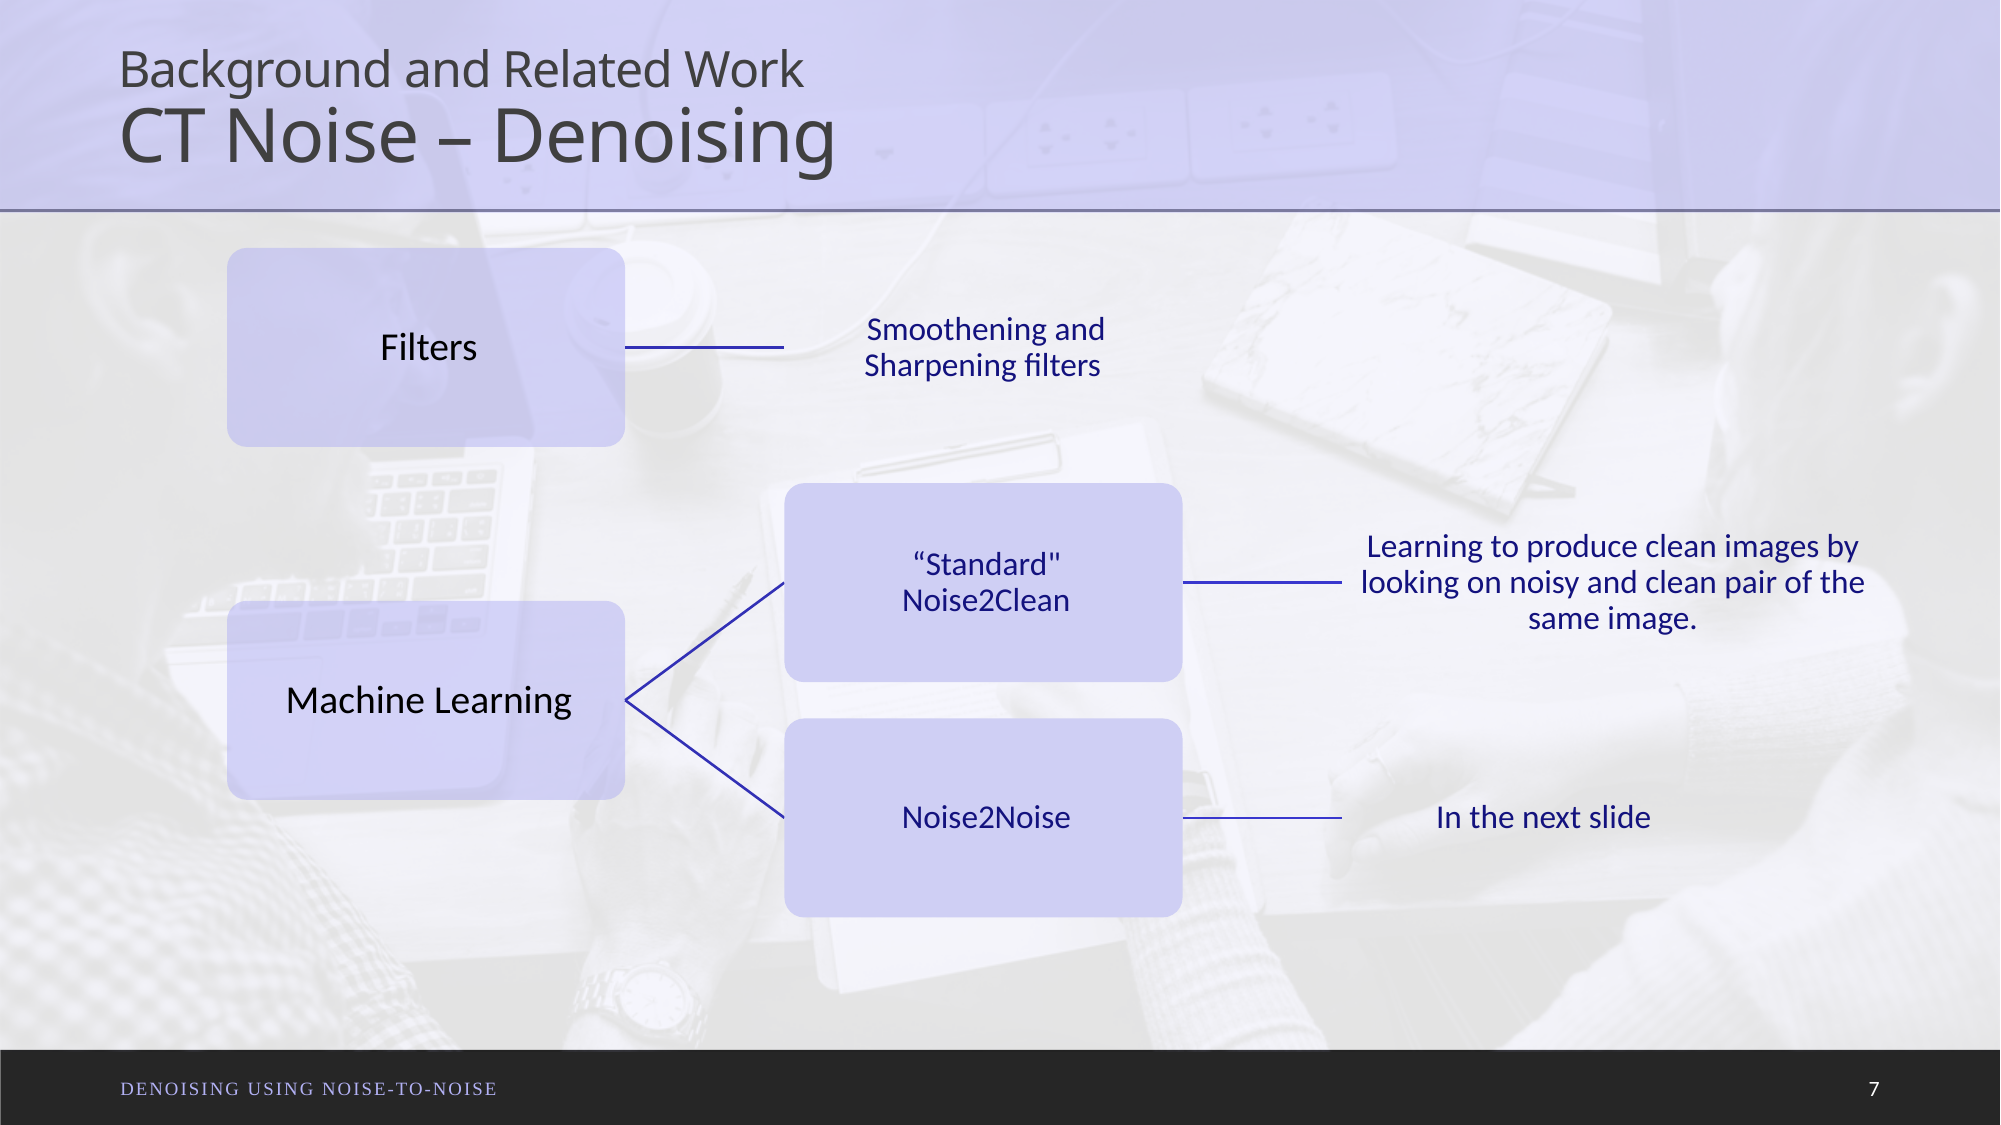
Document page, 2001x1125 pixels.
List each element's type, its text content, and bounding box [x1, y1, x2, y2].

footer Denoising using Noise-to-Noise [105, 1060, 1224, 1118]
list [115, 246, 1990, 919]
picture [0, 0, 2000, 1052]
slide_number 7 [1793, 1060, 1895, 1118]
